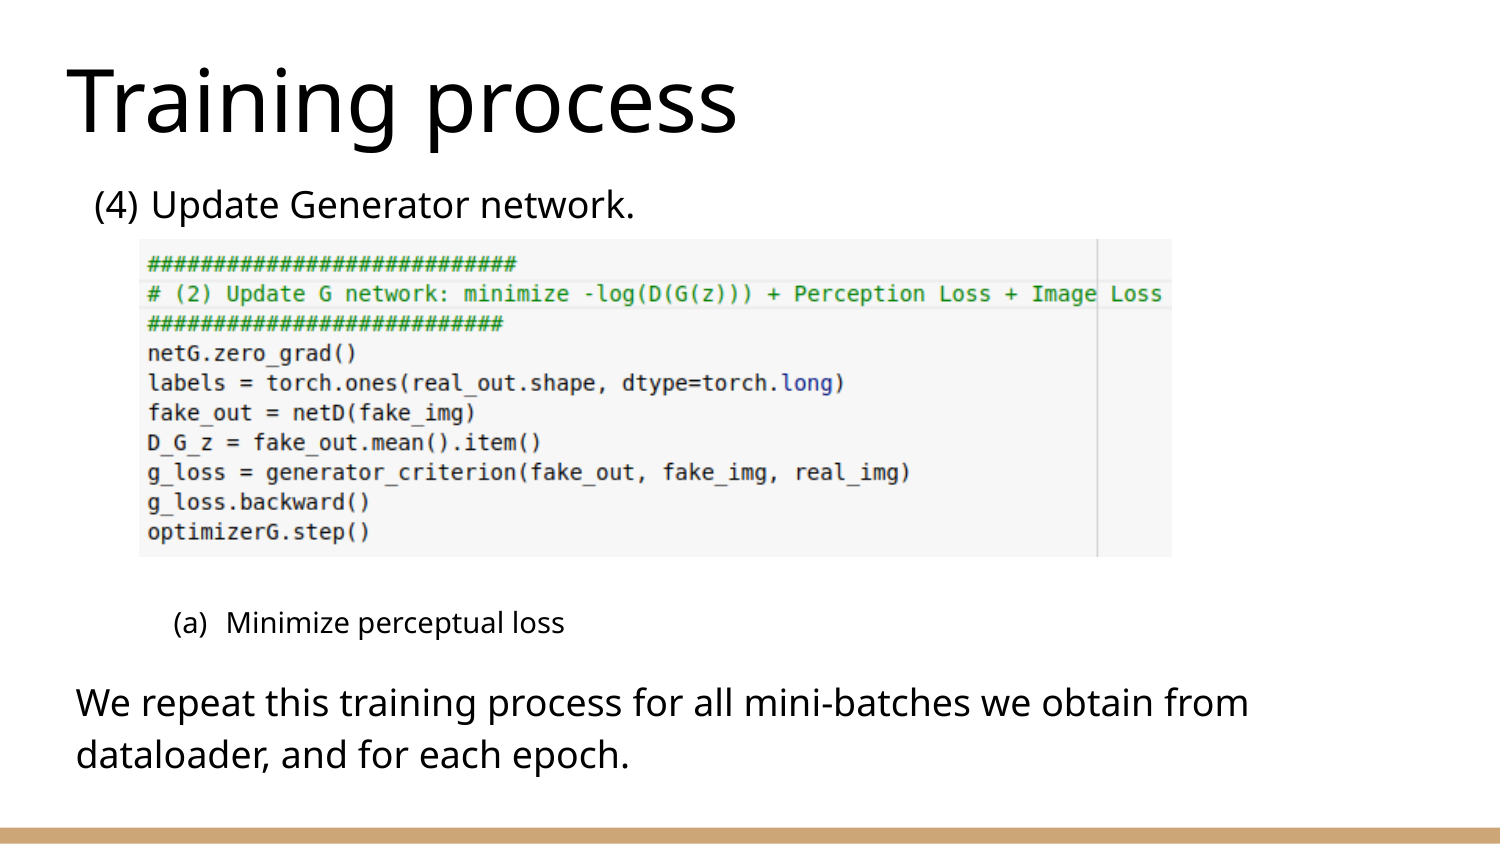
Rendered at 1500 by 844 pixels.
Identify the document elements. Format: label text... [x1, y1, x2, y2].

list Update Generator network. Minimize perceptual loss We repeat this training process for all mini-batches we obtain from dataloader, and for each epoch. [60, 158, 1459, 788]
picture [139, 239, 1172, 557]
title Training process [51, 28, 1449, 166]
